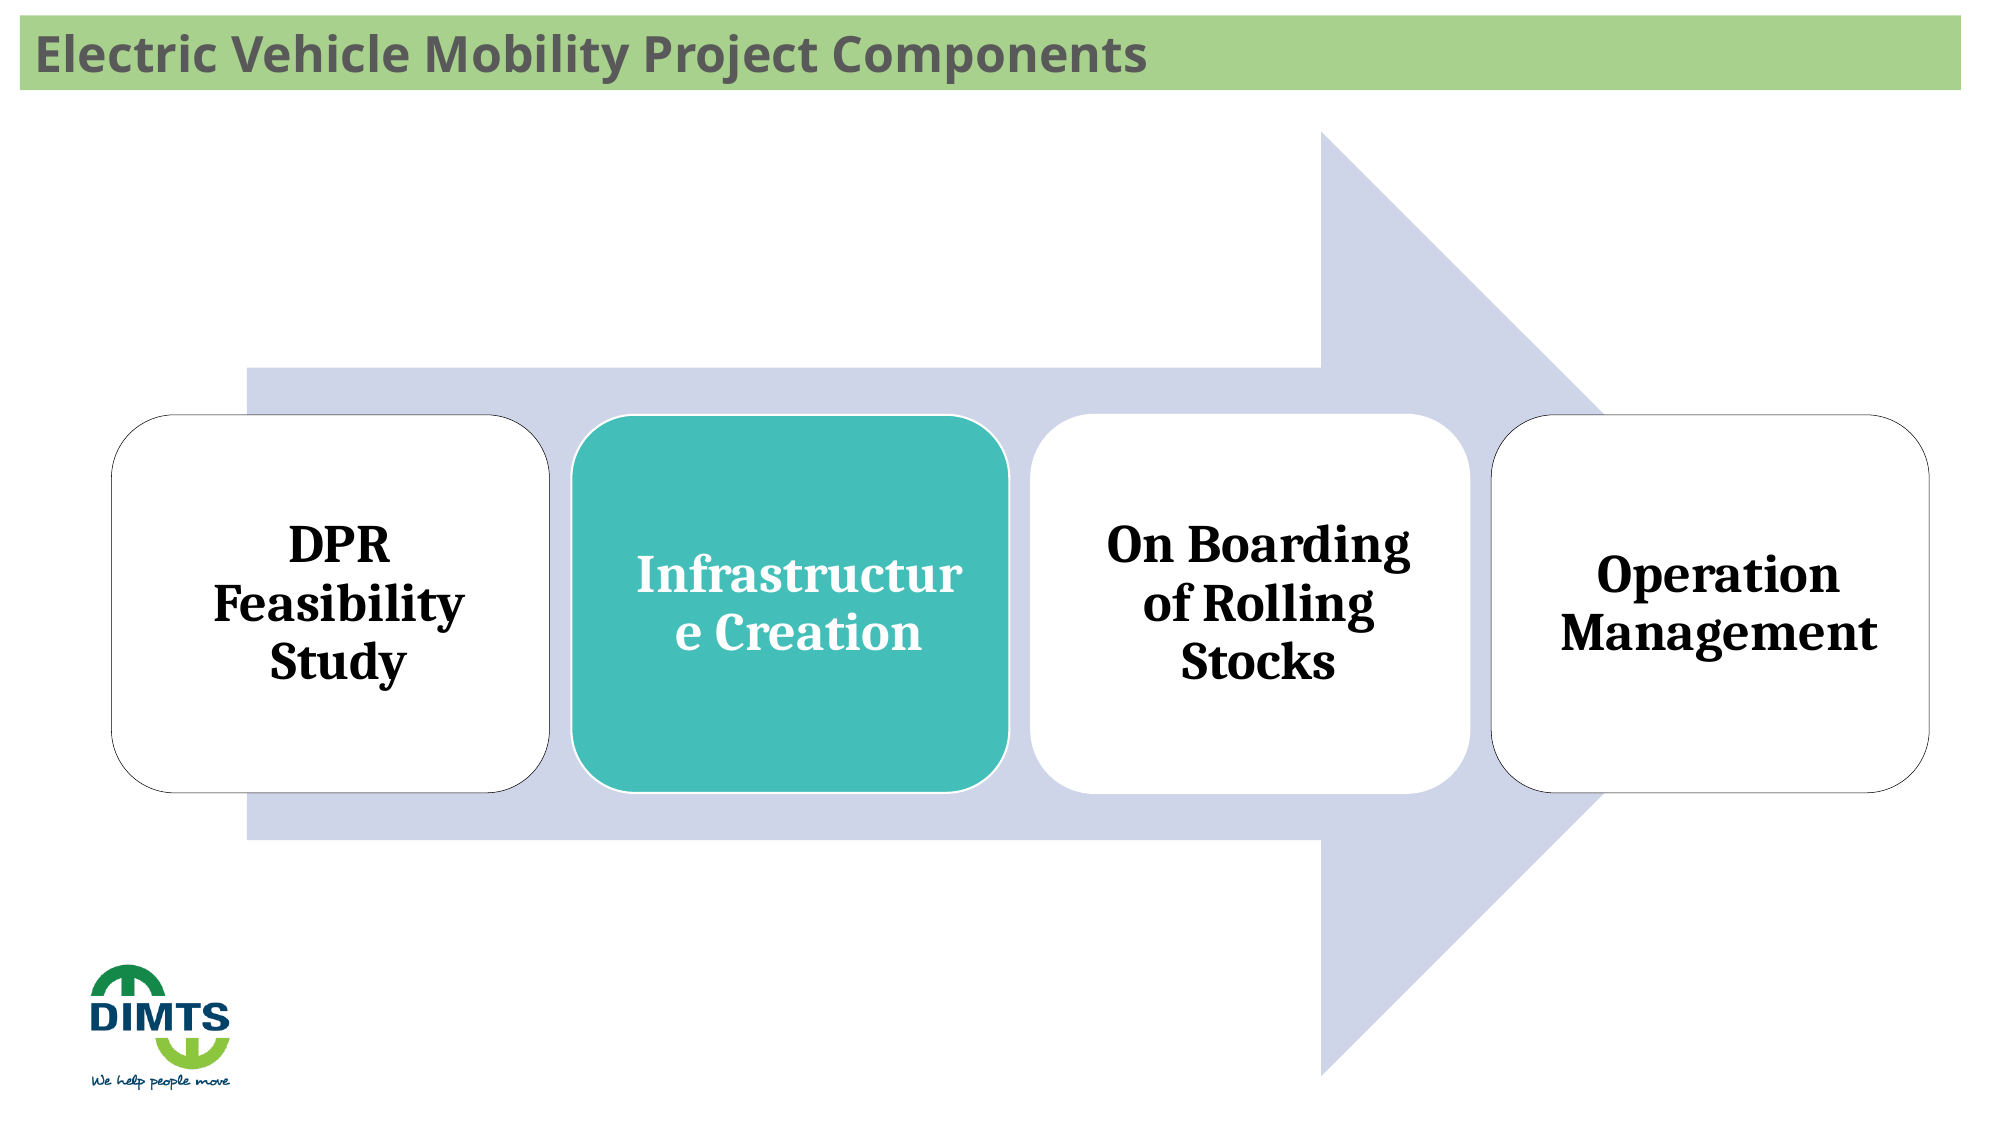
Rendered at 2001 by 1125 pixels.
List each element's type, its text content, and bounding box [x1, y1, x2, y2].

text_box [110, 131, 1931, 1077]
text_box Electric Vehicle Mobility Project Components [19, 15, 1961, 91]
picture [70, 949, 238, 1100]
